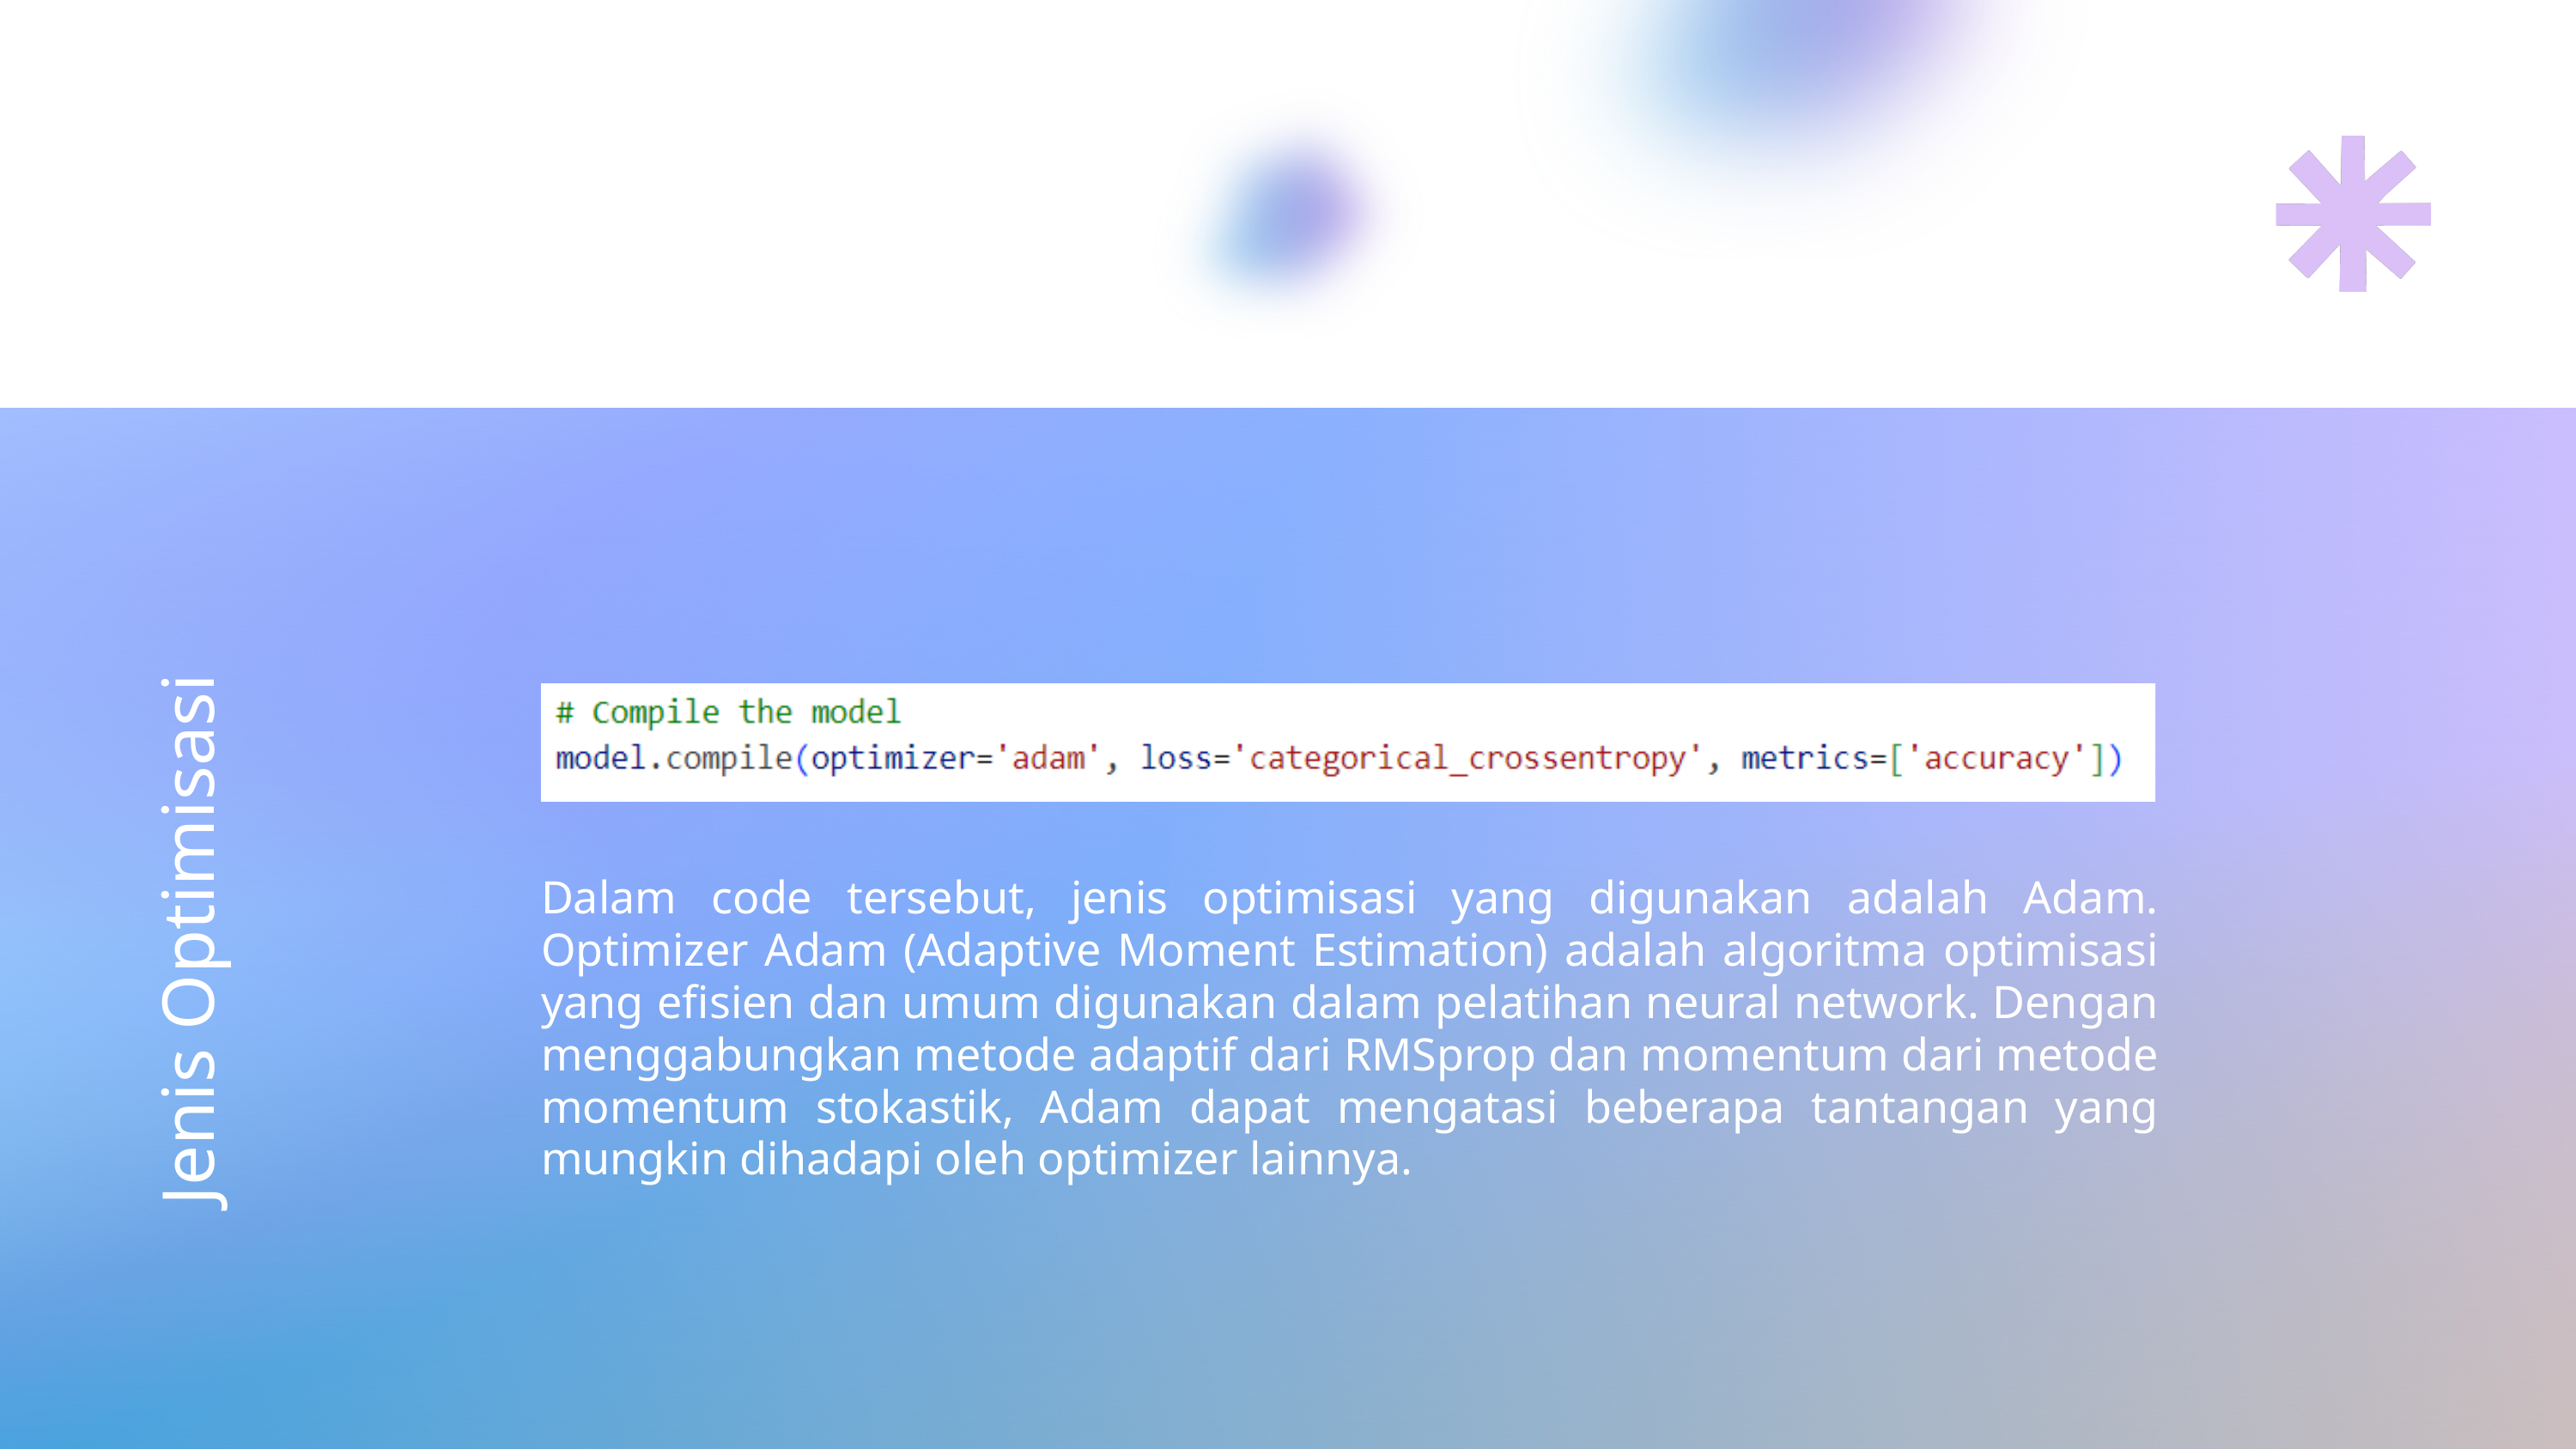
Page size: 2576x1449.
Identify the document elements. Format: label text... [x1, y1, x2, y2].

text_box [0, 408, 2576, 1449]
text_box Jenis Optimisasi [149, 366, 228, 1206]
text_box [1512, 0, 2090, 260]
text_box [540, 683, 2156, 802]
text_box Dalam code tersebut, jenis optimisasi yang digunakan adalah Adam. Optimizer Adam (Adaptive Moment Estimation) adalah algoritma optimisasi yang efisien dan umum digunakan dalam pelatihan neural network. Dengan menggabungkan metode adaptif dari RMSprop dan momentum dari metode momentum stokastik, Adam dapat mengatasi beberapa tantangan yang mungkin dihadapi oleh optimizer lainnya. [540, 870, 2160, 1185]
text_box [1152, 88, 1424, 339]
text_box [2275, 136, 2432, 292]
